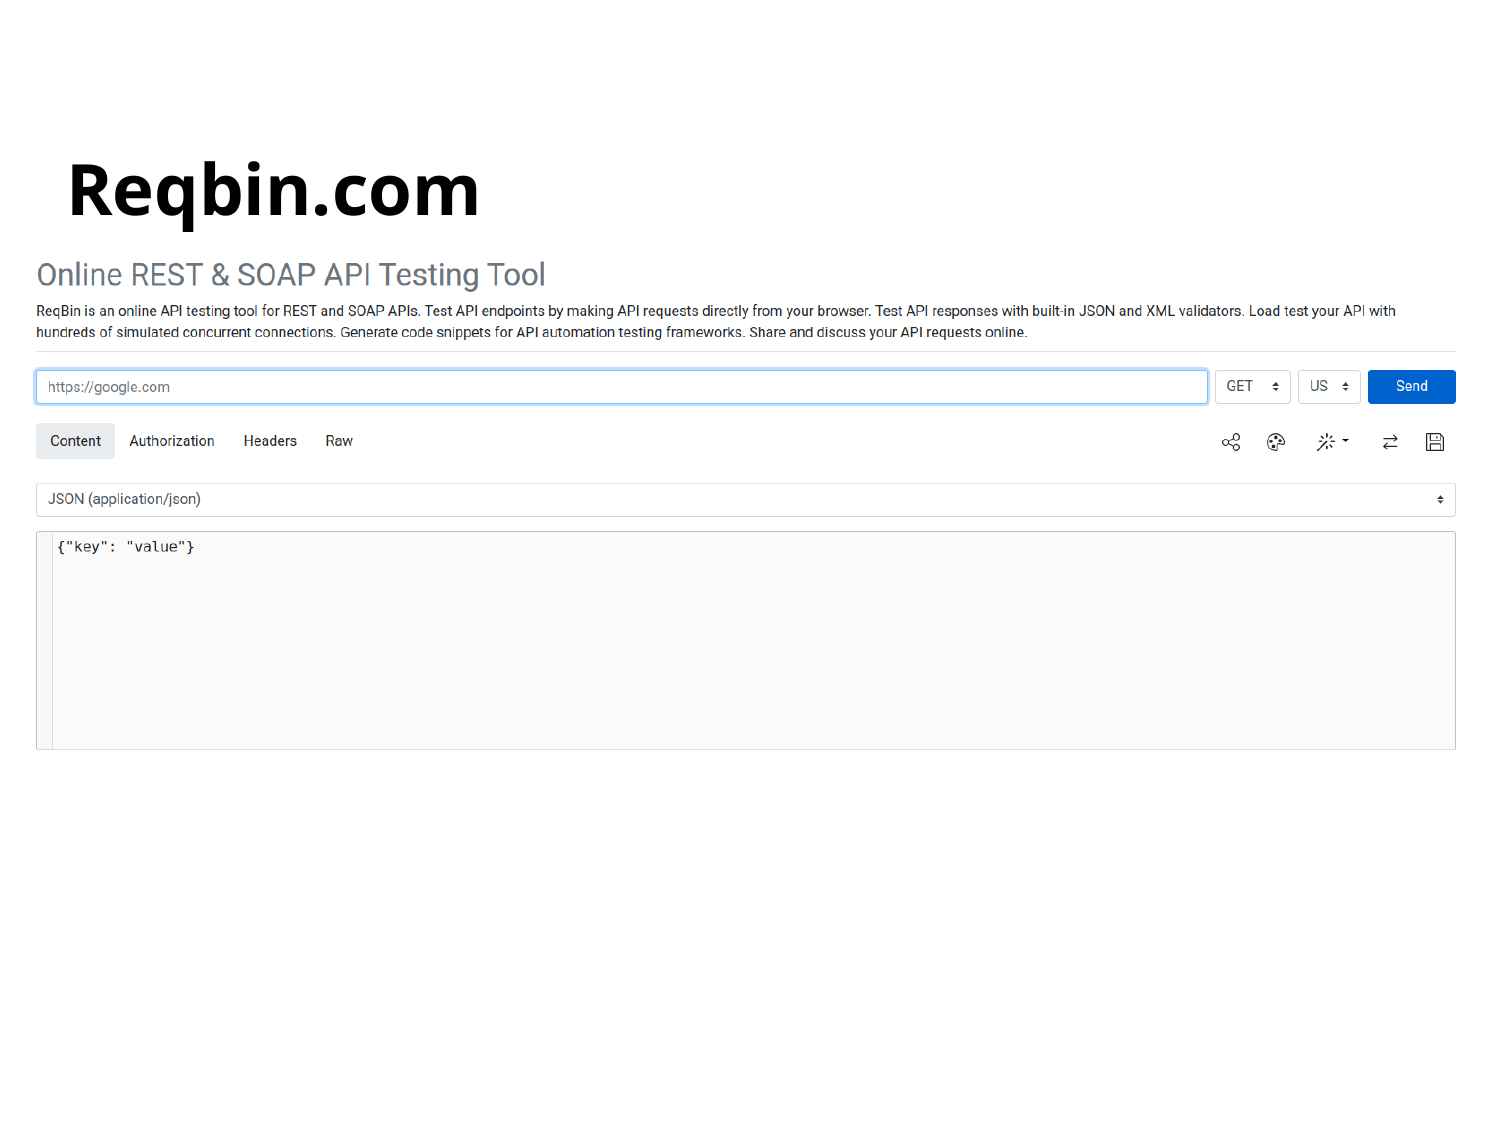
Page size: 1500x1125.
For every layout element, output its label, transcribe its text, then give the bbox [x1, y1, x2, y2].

picture [24, 251, 1476, 768]
title Reqbin.com [51, 129, 1449, 249]
